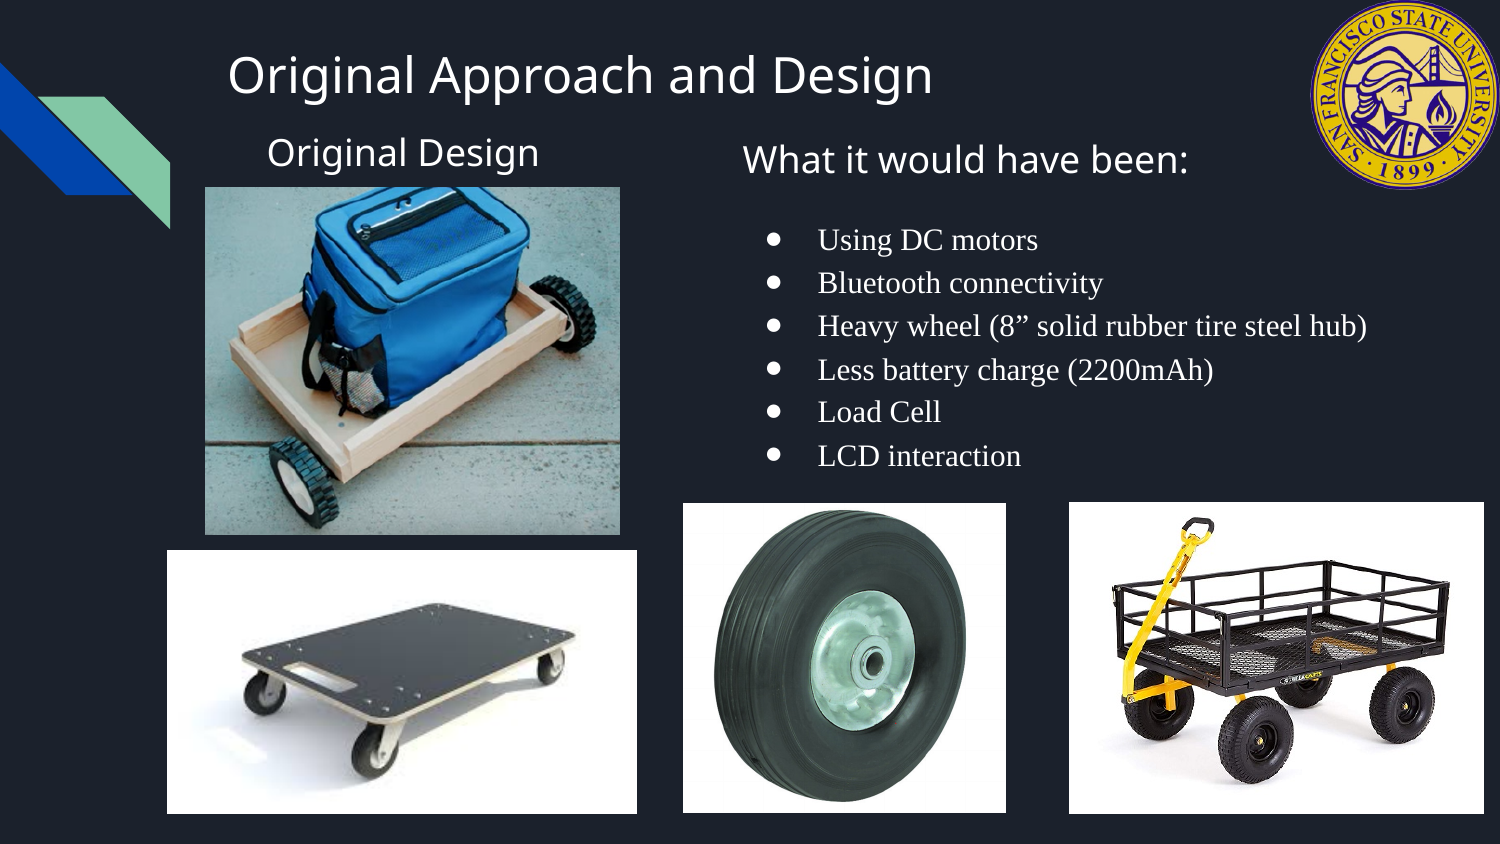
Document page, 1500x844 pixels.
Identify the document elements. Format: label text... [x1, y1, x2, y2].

picture [683, 502, 1006, 814]
list Original Design [251, 107, 574, 179]
picture [1069, 502, 1485, 814]
picture [205, 187, 621, 535]
picture [167, 550, 637, 814]
list What it would have been: Using DC motors Bluetooth connectivity Heavy wheel (8” solid rubber tire steel hub) Less battery charge (2200mAh) Load Cell LCD interaction [727, 113, 1494, 598]
title Original Approach and Design [212, 28, 1305, 179]
picture [1310, 0, 1500, 190]
